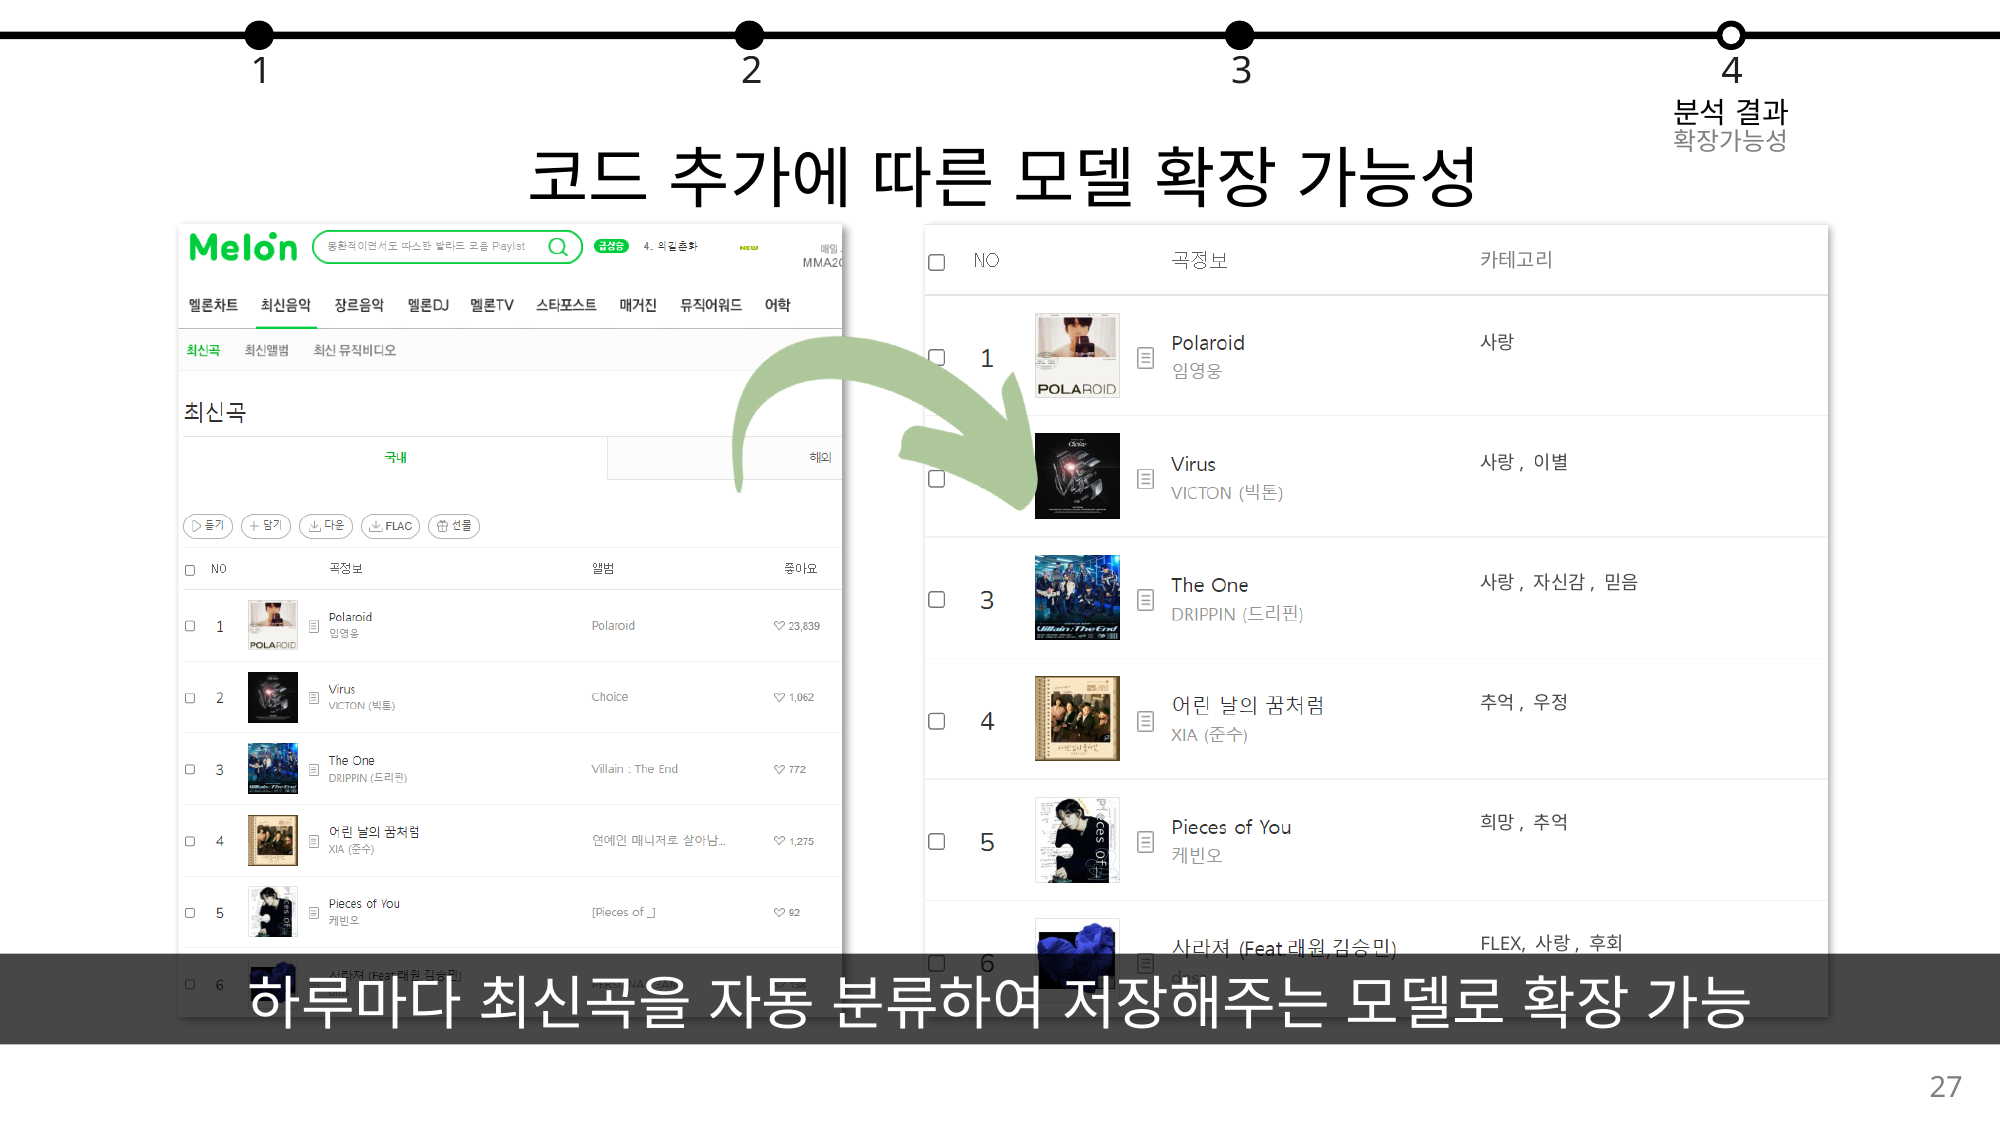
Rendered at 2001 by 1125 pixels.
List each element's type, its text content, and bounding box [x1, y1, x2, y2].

text_box 27 [1895, 1060, 1978, 1111]
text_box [731, 224, 1828, 953]
picture [178, 224, 731, 953]
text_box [0, 953, 2000, 1045]
text_box 코드 추가에 따른 모델 확장 가능성 [181, 164, 1828, 223]
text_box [0, 20, 2000, 164]
